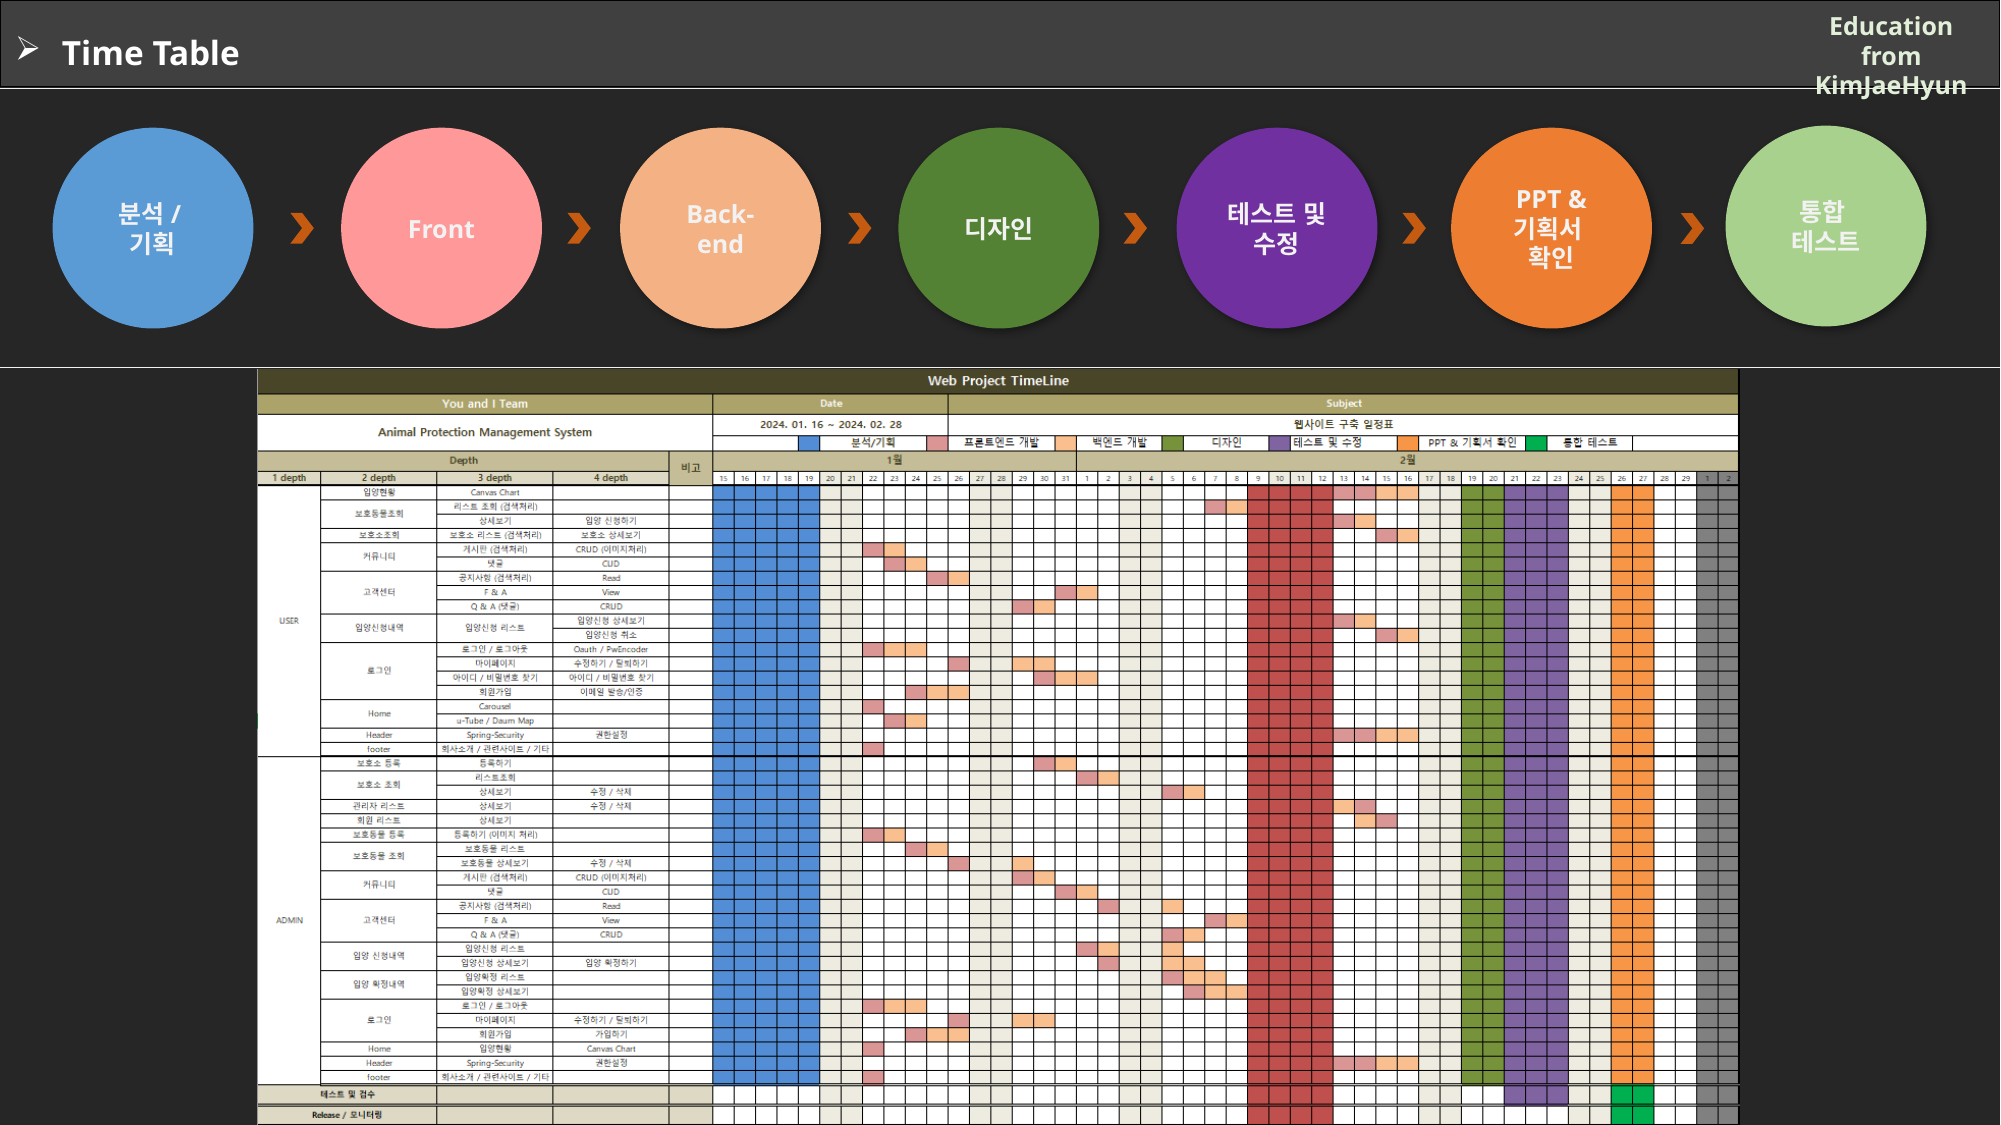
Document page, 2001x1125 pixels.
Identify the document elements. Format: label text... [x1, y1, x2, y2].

text_box 테스트 및 수정 [1175, 126, 1379, 330]
text_box PPT & 기획서 확인 [1450, 126, 1653, 330]
text_box 분석/기획 [52, 127, 254, 329]
picture [257, 369, 1740, 1125]
text_box [1121, 211, 1149, 245]
text_box [565, 211, 593, 245]
text_box Education from KimJaeHyun [1782, 89, 2000, 108]
text_box Education from KimJaeHyun [1782, 2, 2000, 88]
text_box [845, 211, 873, 245]
text_box [1678, 211, 1706, 245]
text_box Front [341, 127, 542, 329]
table_header Time Table [1, 1, 1999, 86]
text_box Back-end [619, 126, 822, 330]
text_box 디자인 [897, 126, 1101, 330]
text_box [1400, 211, 1428, 245]
text_box [288, 211, 316, 245]
text_box 통합 테스트 [1724, 124, 1928, 328]
